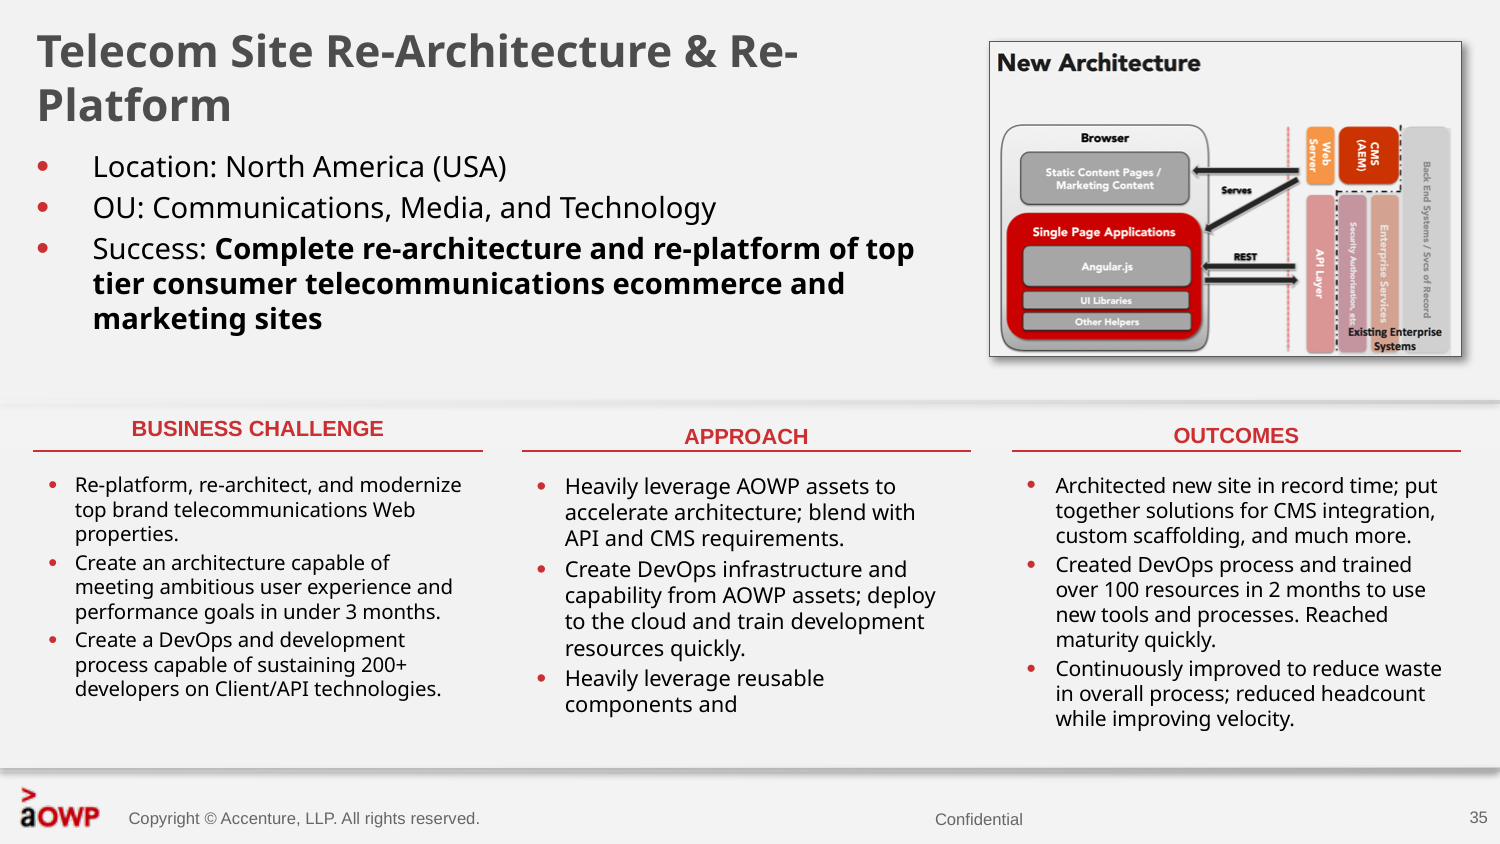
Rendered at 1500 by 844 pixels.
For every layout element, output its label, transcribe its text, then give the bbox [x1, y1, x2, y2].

title Telecom Site Re-Architecture & Re-Platform [21, 15, 968, 139]
picture [0, 777, 114, 839]
list Heavily leverage AOWP assets to accelerate architecture; blend with API and CMS requirements. Create DevOps infrastructure and capability from AOWP assets; deploy to the cloud and train development resources quickly. Heavily leverage reusable components and [521, 465, 972, 742]
list Architected new site in record time; put together solutions for CMS integration, custom scaffolding, and much more. Created DevOps process and trained over 100 resources in 2 months to use new tools and processes. Reached maturity quickly. Continuously improved to reduce waste in overall process; reduced headcount while improving velocity. [1011, 465, 1462, 742]
list Re-platform, re-architect, and modernize top brand telecommunications Web properties. Create an architecture capable of meeting ambitious user experience and performance goals in under 3 months. Create a DevOps and development process capable of sustaining 200+ developers on Client/API technologies. [33, 465, 483, 742]
list Location: North America (USA) OU: Communications, Media, and Technology Success: Complete re-architecture and re-platform of top tier consumer telecommunications ecommerce and marketing sites [21, 141, 968, 371]
picture [989, 41, 1462, 357]
slide_number 35 [1429, 782, 1489, 828]
footer Confidential [555, 783, 1403, 829]
